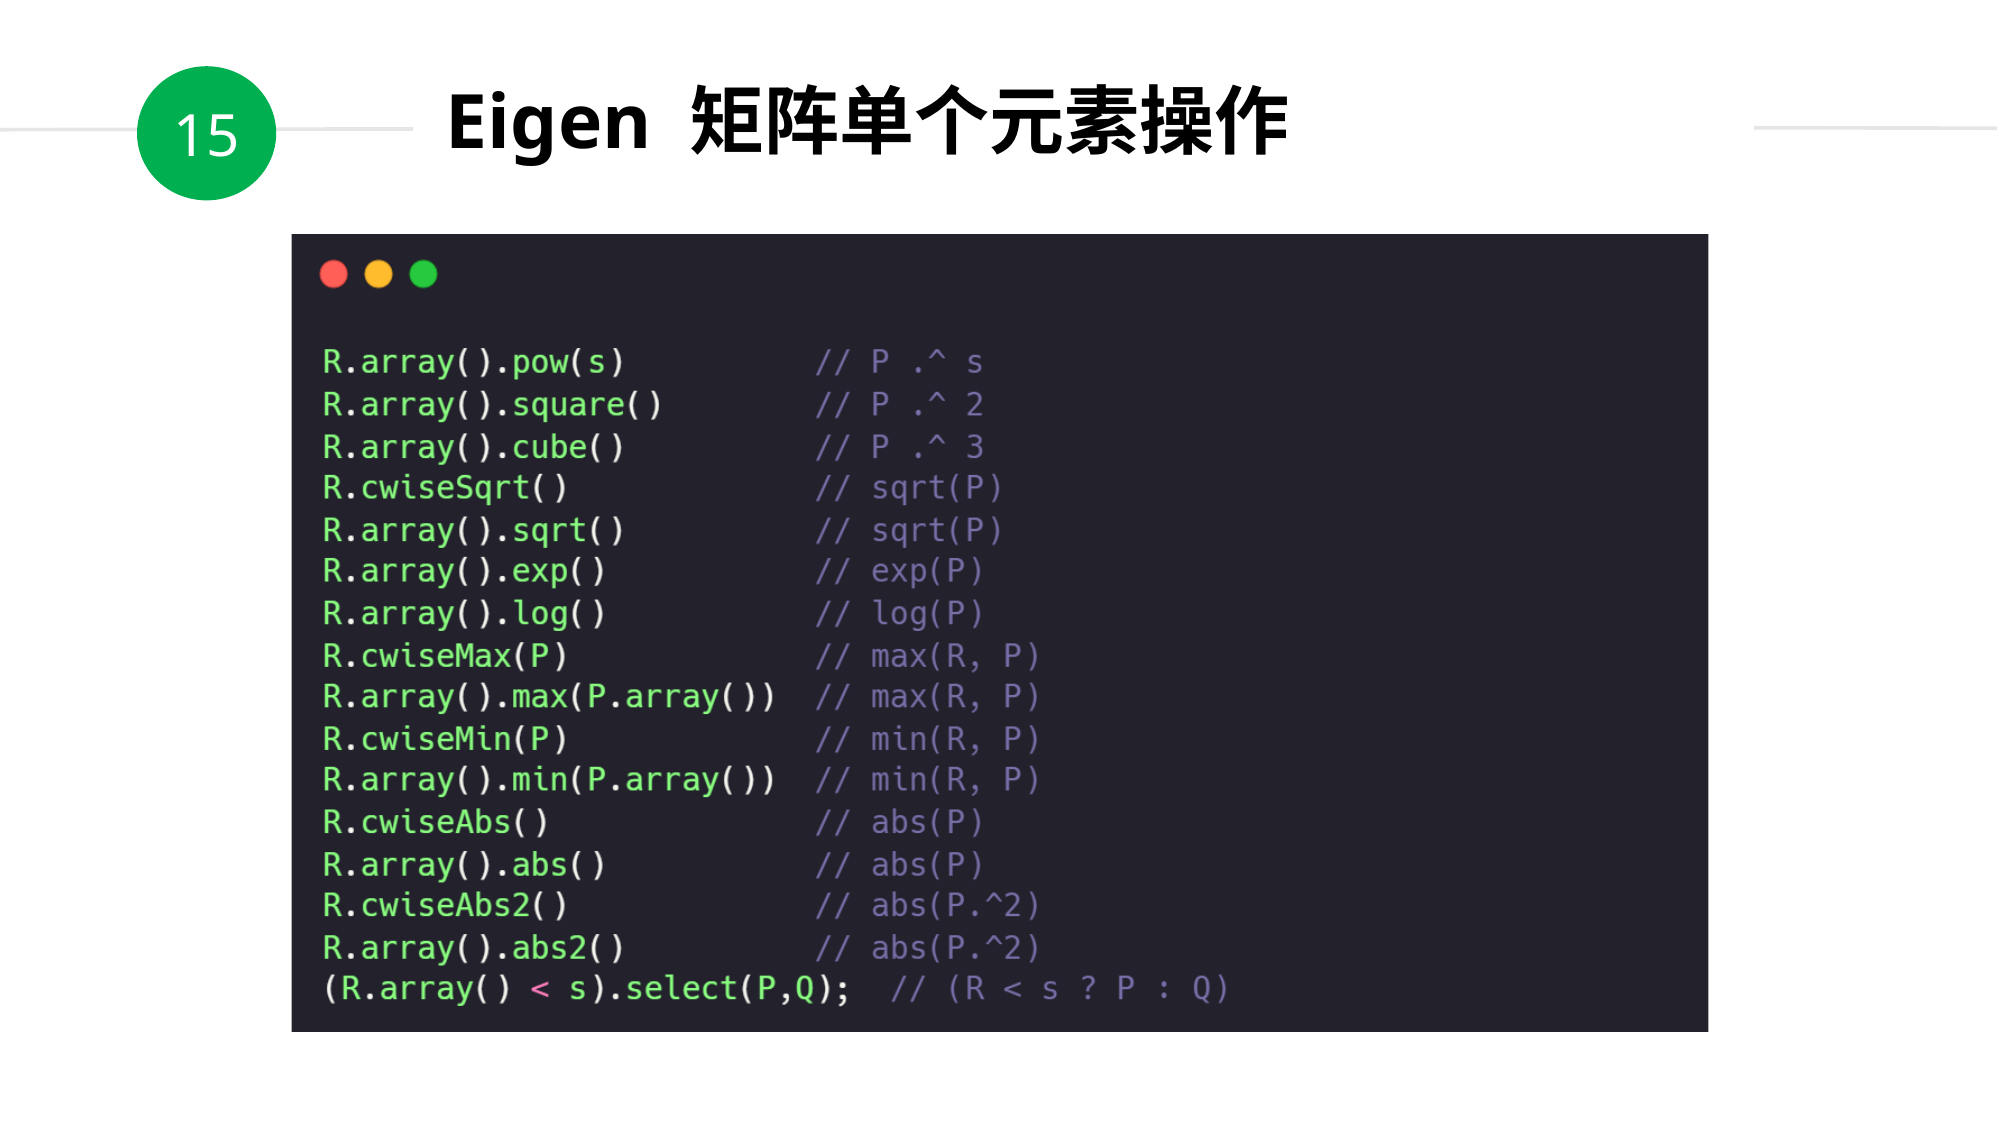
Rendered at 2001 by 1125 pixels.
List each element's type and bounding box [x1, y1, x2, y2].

text_box [0, 66, 1998, 201]
picture [291, 234, 1709, 1032]
